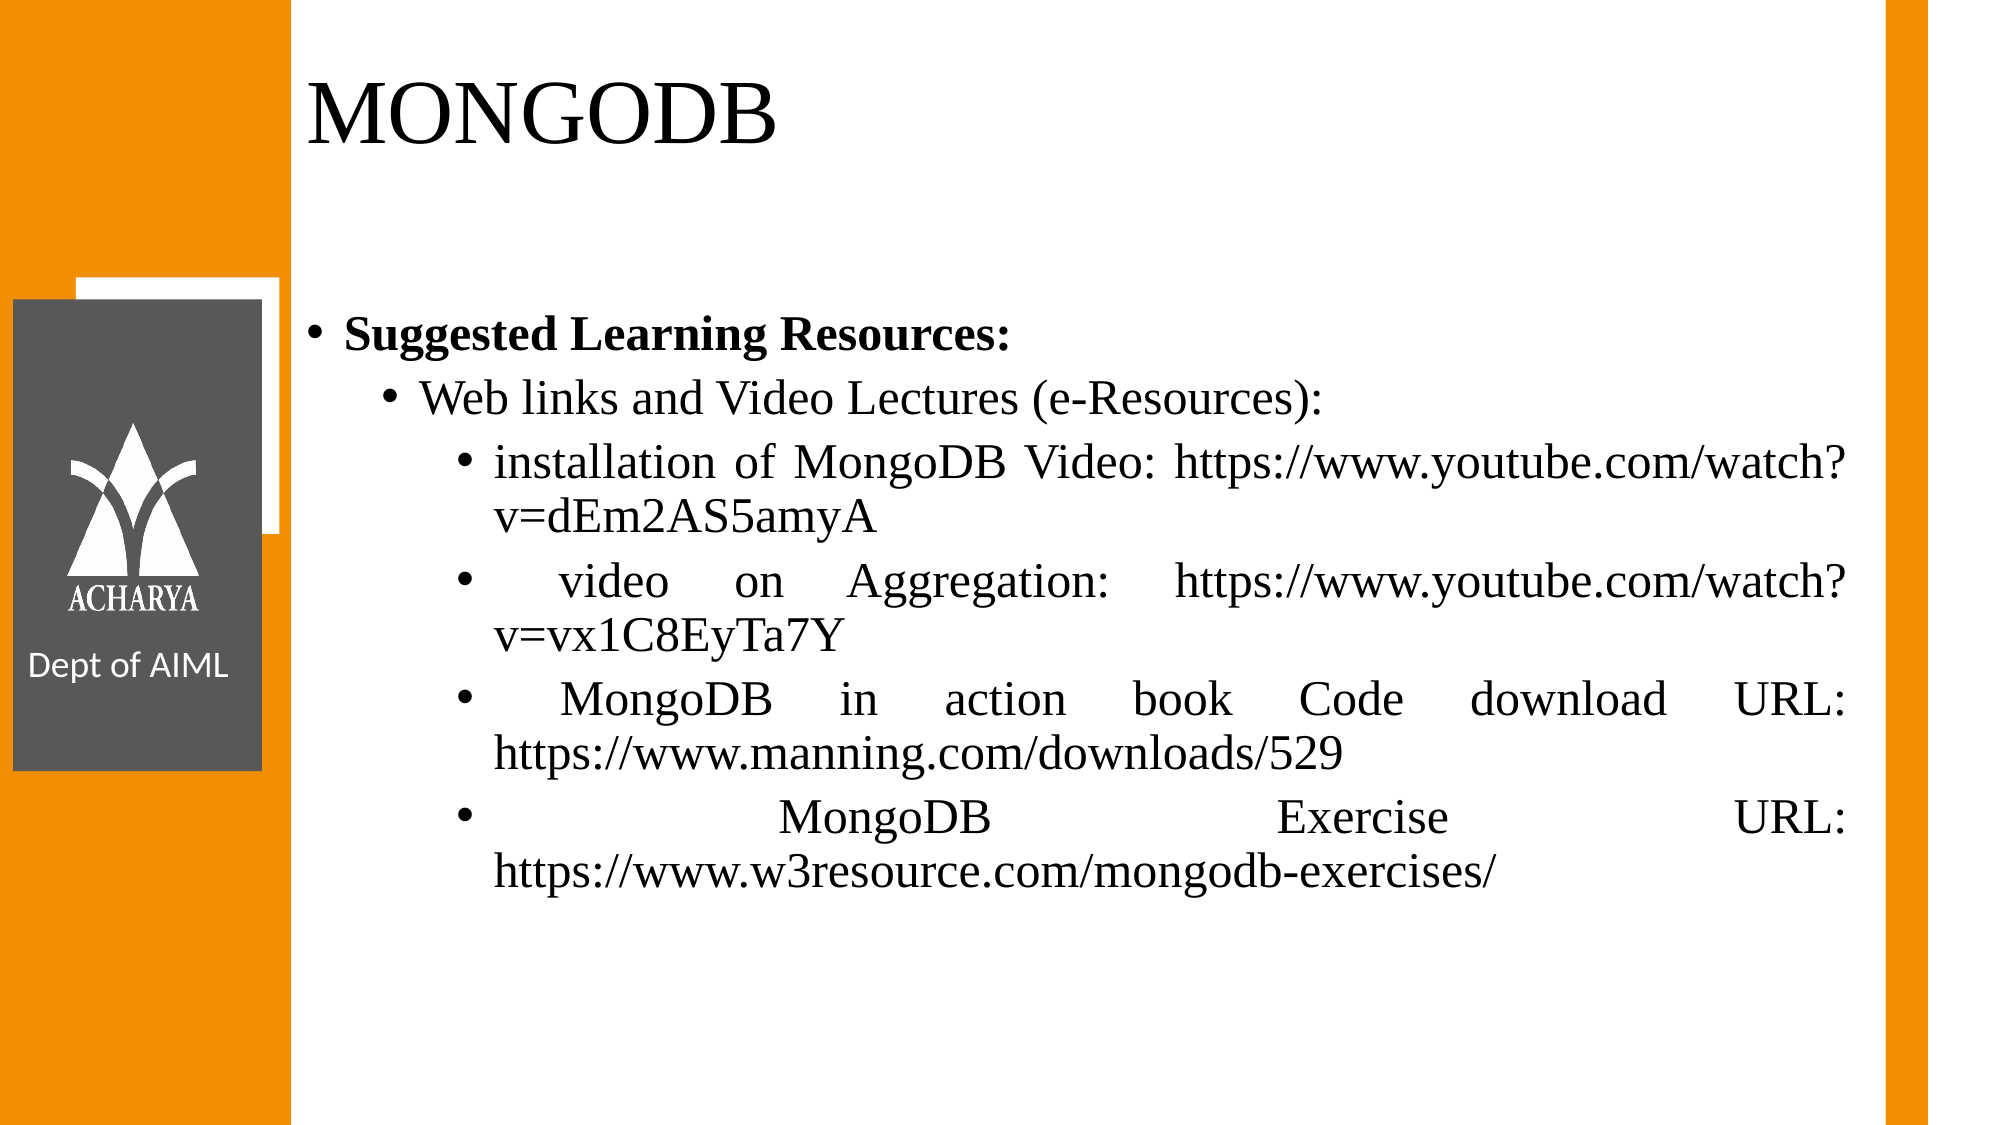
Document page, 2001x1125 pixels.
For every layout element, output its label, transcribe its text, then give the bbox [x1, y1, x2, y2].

title MONGODB [292, 59, 1863, 278]
text_box [0, 0, 292, 1125]
list Suggested Learning Resources: Web links and Video Lectures (e-Resources): installation of MongoDB Video: https://www.youtube.com/watch?v=dEm2AS5amyA video on Aggregation: https://www.youtube.com/watch?v=vx1C8EyTa7Y MongoDB in action book Code download URL: https://www.manning.com/downloads/529 MongoDB Exercise URL: https://www.w3resource.com/mongodb-exercises/ [292, 299, 1863, 1125]
text_box [1885, 0, 1928, 1125]
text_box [13, 277, 280, 772]
